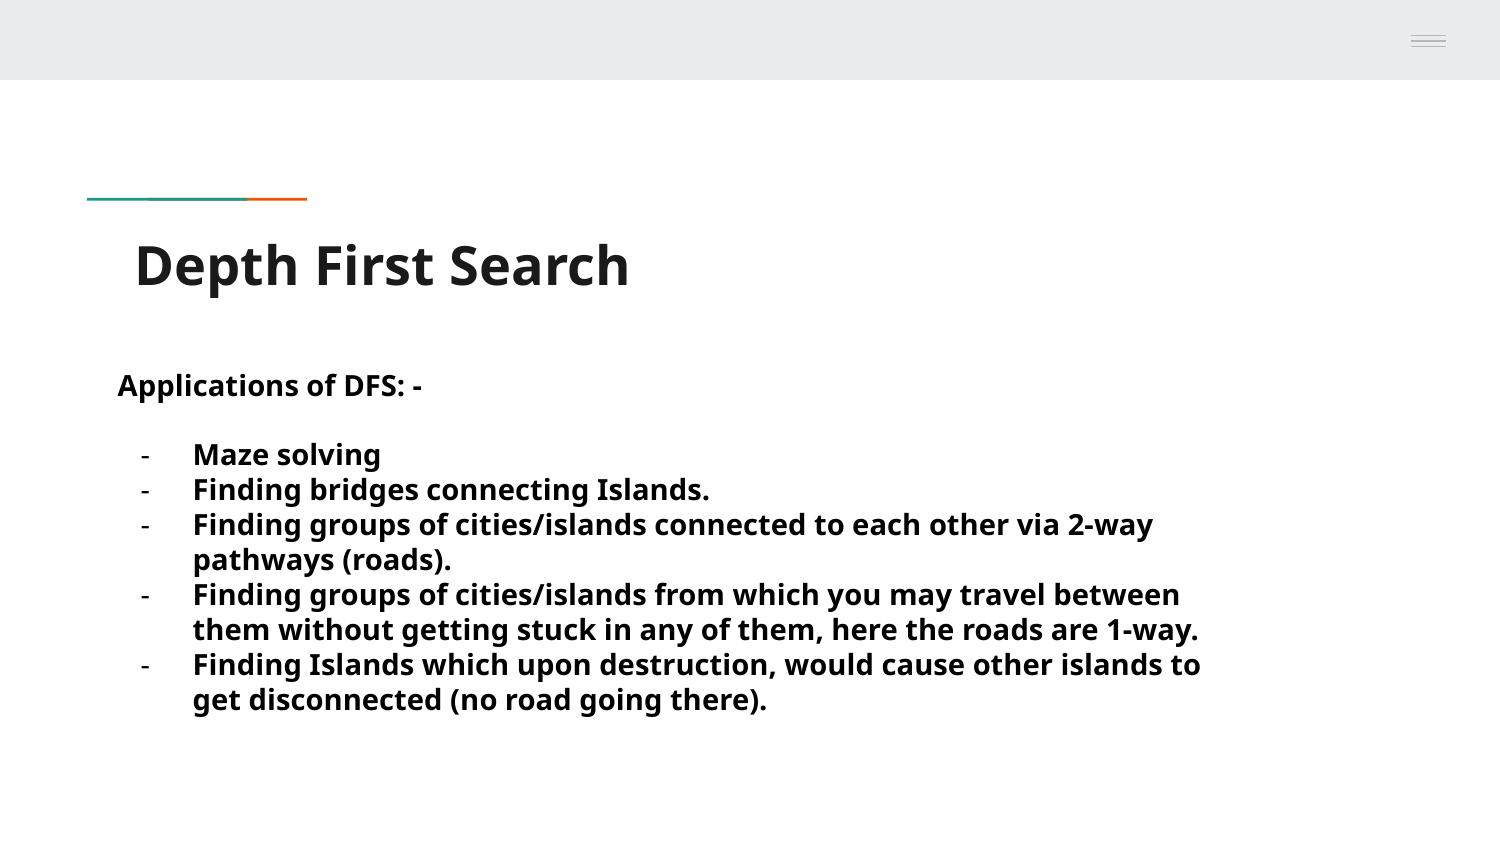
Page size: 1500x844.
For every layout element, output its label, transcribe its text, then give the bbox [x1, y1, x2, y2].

text_box Applications of DFS: - Maze solving Finding bridges connecting Islands. Finding groups of cities/islands connected to each other via 2-way pathways (roads). Finding groups of cities/islands from which you may travel between them without getting stuck in any of them, here the roads are 1-way. Finding Islands which upon destruction, would cause other islands to get disconnected (no road going there). [102, 351, 1255, 771]
title Depth First Search [119, 216, 1381, 305]
text_box [141, 319, 1436, 790]
